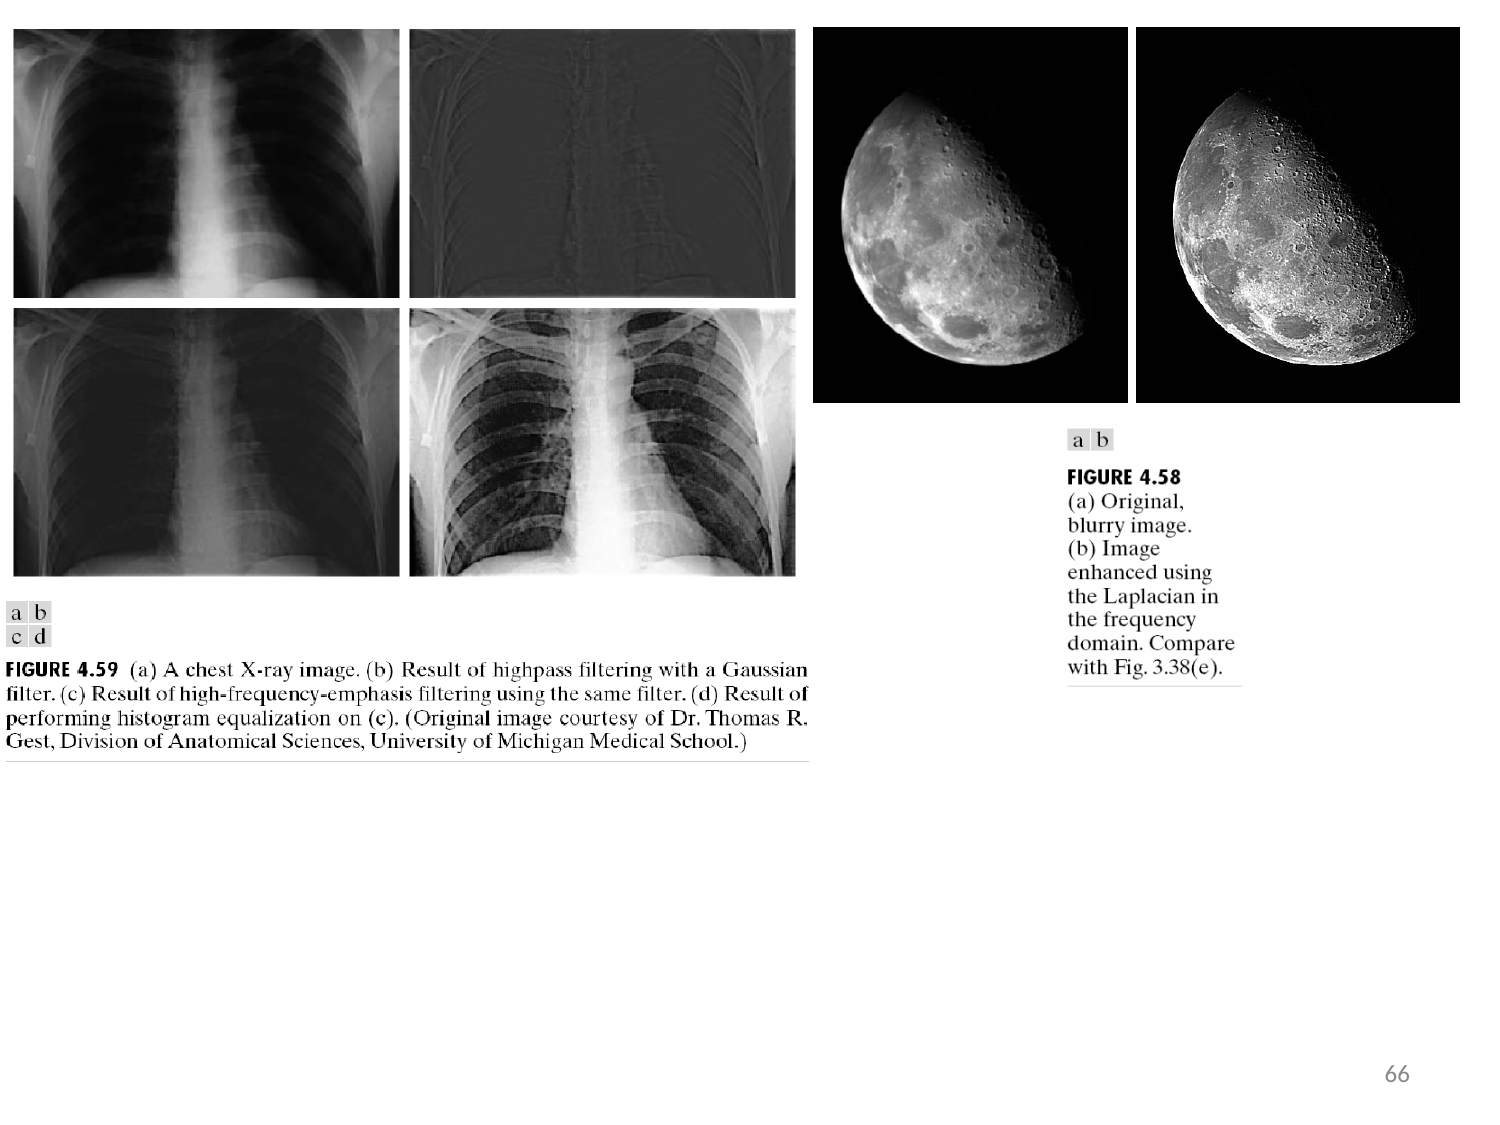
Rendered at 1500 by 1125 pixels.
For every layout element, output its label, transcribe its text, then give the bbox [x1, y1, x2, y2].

picture [1062, 424, 1246, 690]
picture [0, 24, 1463, 764]
slide_number ‹#› [1074, 1042, 1425, 1103]
